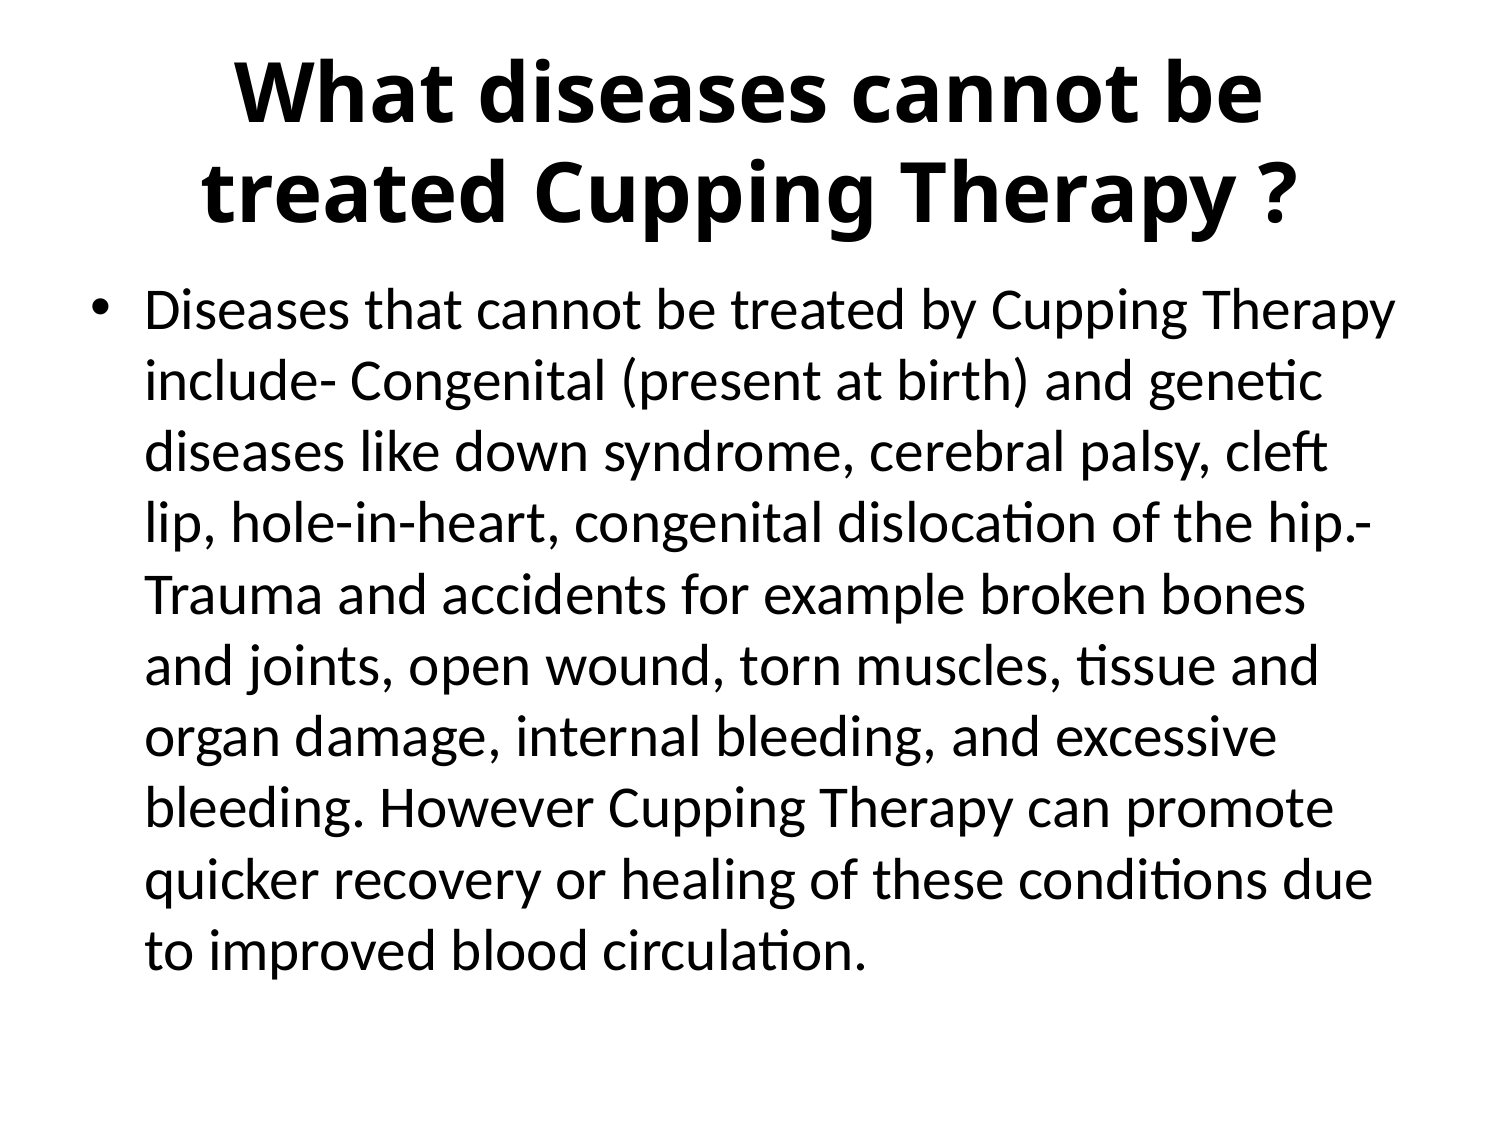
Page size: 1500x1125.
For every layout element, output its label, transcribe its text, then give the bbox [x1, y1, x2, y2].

list Diseases that cannot be treated by Cupping Therapy include- Congenital (present at birth) and genetic diseases like down syndrome, cerebral palsy, cleft lip, hole-in-heart, congenital dislocation of the hip.- Trauma and accidents for example broken bones and joints, open wound, torn muscles, tissue and organ damage, internal bleeding, and excessive bleeding. However Cupping Therapy can promote quicker recovery or healing of these conditions due to improved blood circulation. [74, 262, 1426, 1066]
title What diseases cannot be treated Cupping Therapy ? [74, 44, 1426, 233]
